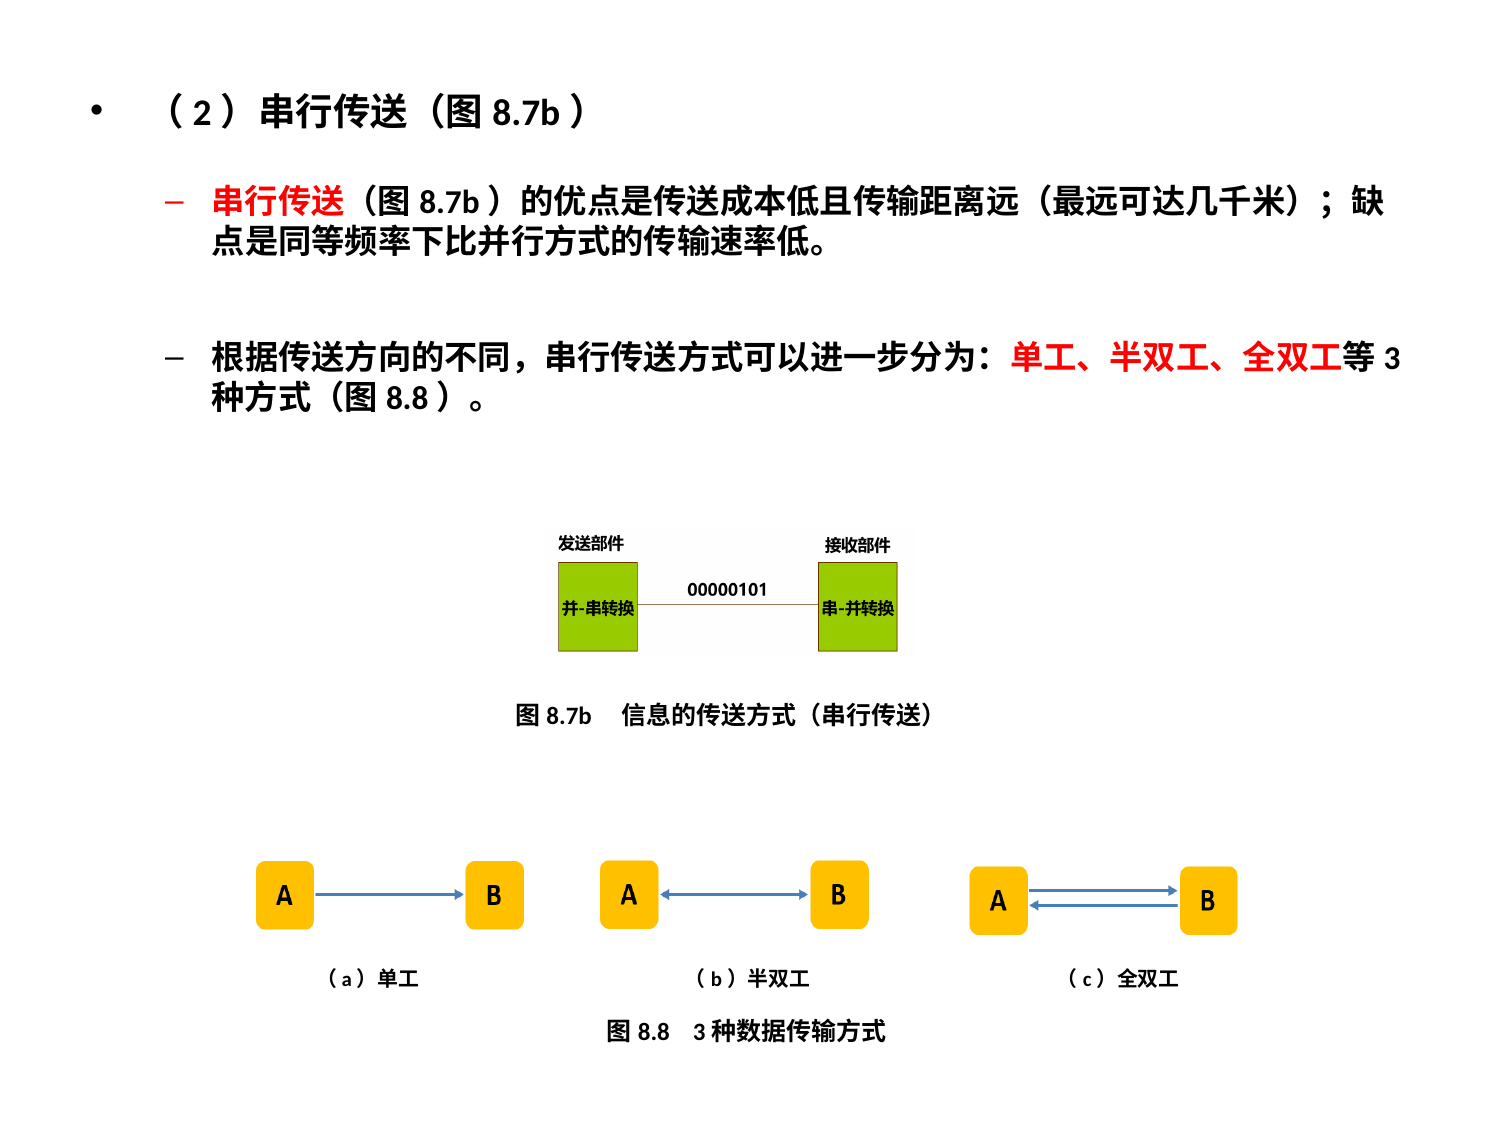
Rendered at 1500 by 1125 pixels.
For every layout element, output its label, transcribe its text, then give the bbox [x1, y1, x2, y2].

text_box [504, 528, 958, 739]
list （2）串行传送（图8.7b） 串行传送（图8.7b）的优点是传送成本低且传输距离远（最远可达几千米）；缺点是同等频率下比并行方式的传输速率低。 根据传送方向的不同，串行传送方式可以进一步分为：单工、半双工、全双工等3种方式（图8.8）。 [75, 79, 1425, 823]
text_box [238, 842, 1262, 1054]
